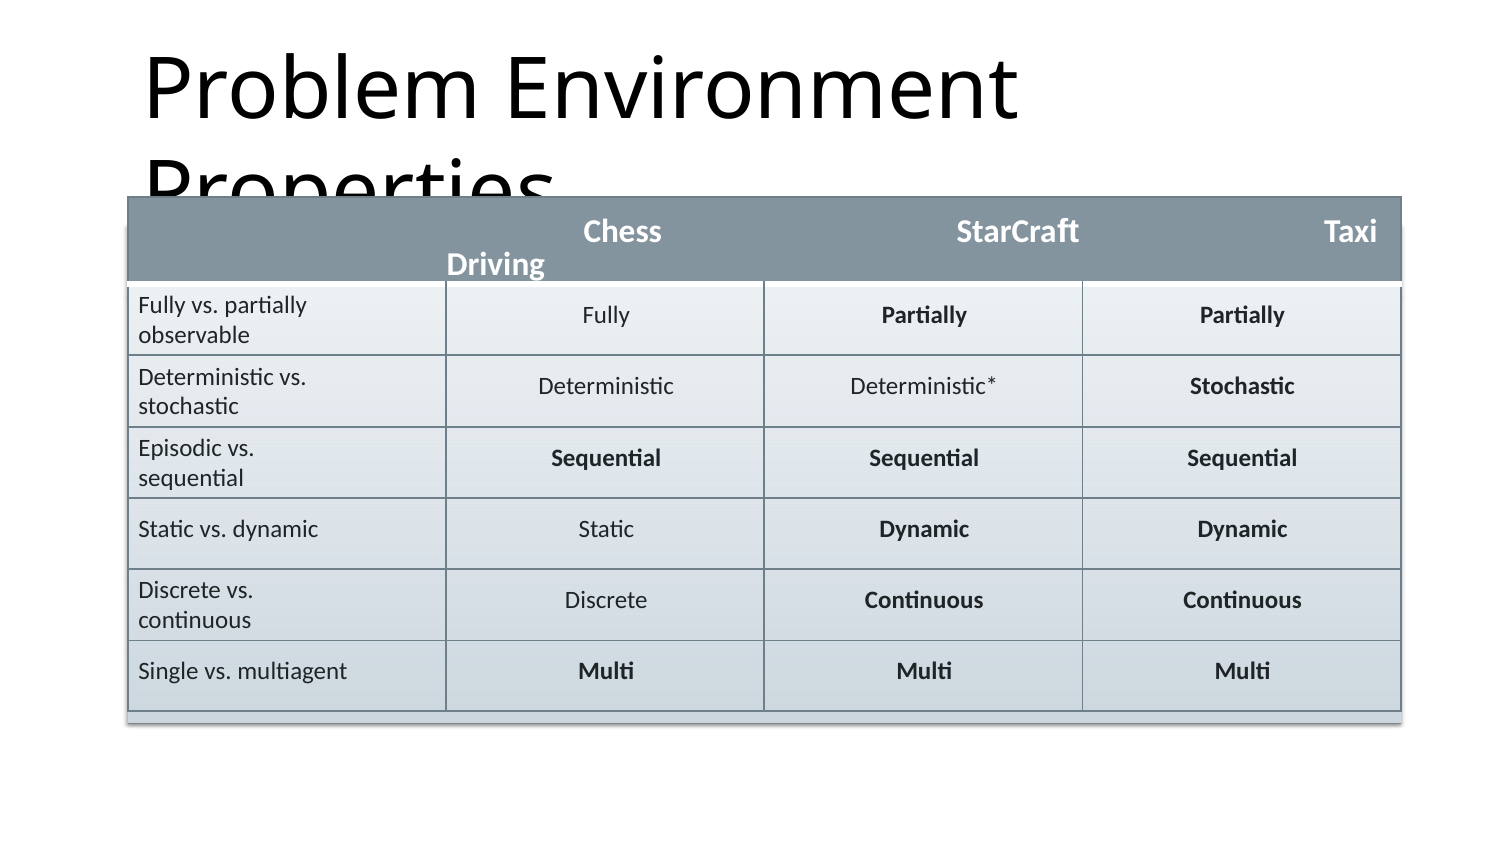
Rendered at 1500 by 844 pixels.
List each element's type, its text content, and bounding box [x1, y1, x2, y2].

table_cell Partially [765, 287, 1082, 354]
table_cell Continuous [1083, 570, 1400, 640]
text_box [120, 222, 1409, 731]
table_cell Multi [765, 641, 1082, 710]
table_cell Sequential [765, 428, 1082, 497]
table_cell Multi [1083, 641, 1400, 710]
table_cell Dynamic [765, 499, 1082, 568]
table_cell Fully vs. partially observable [129, 287, 445, 354]
table_cell Single vs. multiagent [129, 641, 445, 710]
table_cell Sequential [1083, 428, 1400, 497]
table_cell Sequential [447, 428, 763, 497]
table_cell Dynamic [1083, 499, 1400, 568]
table_cell Episodic vs. sequential [129, 428, 445, 497]
table_cell Continuous [765, 570, 1082, 640]
table_cell Discrete vs. continuous [129, 570, 445, 640]
table_cell Fully [447, 287, 763, 354]
table_cell Static vs. dynamic [129, 499, 445, 568]
table_header Chess StarCraft Taxi Driving [129, 198, 1400, 281]
title Problem Environment Properties [140, 32, 1349, 119]
text_box [128, 712, 1401, 724]
table_cell Discrete [447, 570, 763, 640]
table_cell Stochastic [1083, 356, 1400, 426]
table_cell Multi [447, 641, 763, 710]
table_cell Deterministic vs. stochastic [129, 356, 445, 426]
table_cell Partially [1083, 287, 1400, 354]
table_cell Deterministic* [765, 356, 1082, 426]
table_cell Static [447, 499, 763, 568]
table_cell Deterministic [447, 356, 763, 426]
